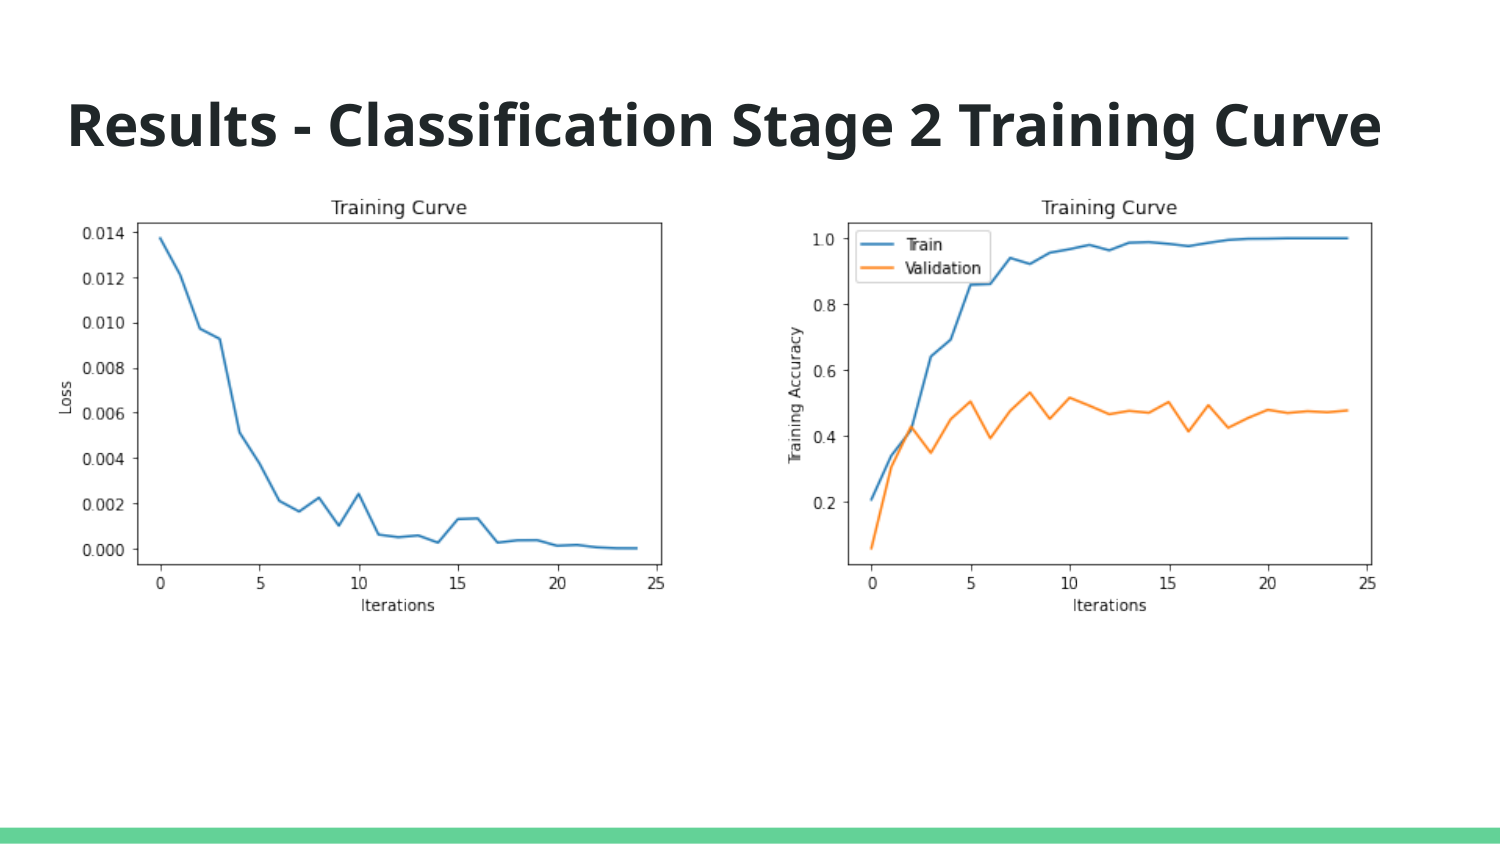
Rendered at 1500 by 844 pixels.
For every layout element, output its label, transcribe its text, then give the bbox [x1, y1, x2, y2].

title Results - Classification Stage 2 Training Curve [51, 72, 1449, 167]
picture [50, 188, 674, 624]
picture [781, 188, 1385, 624]
